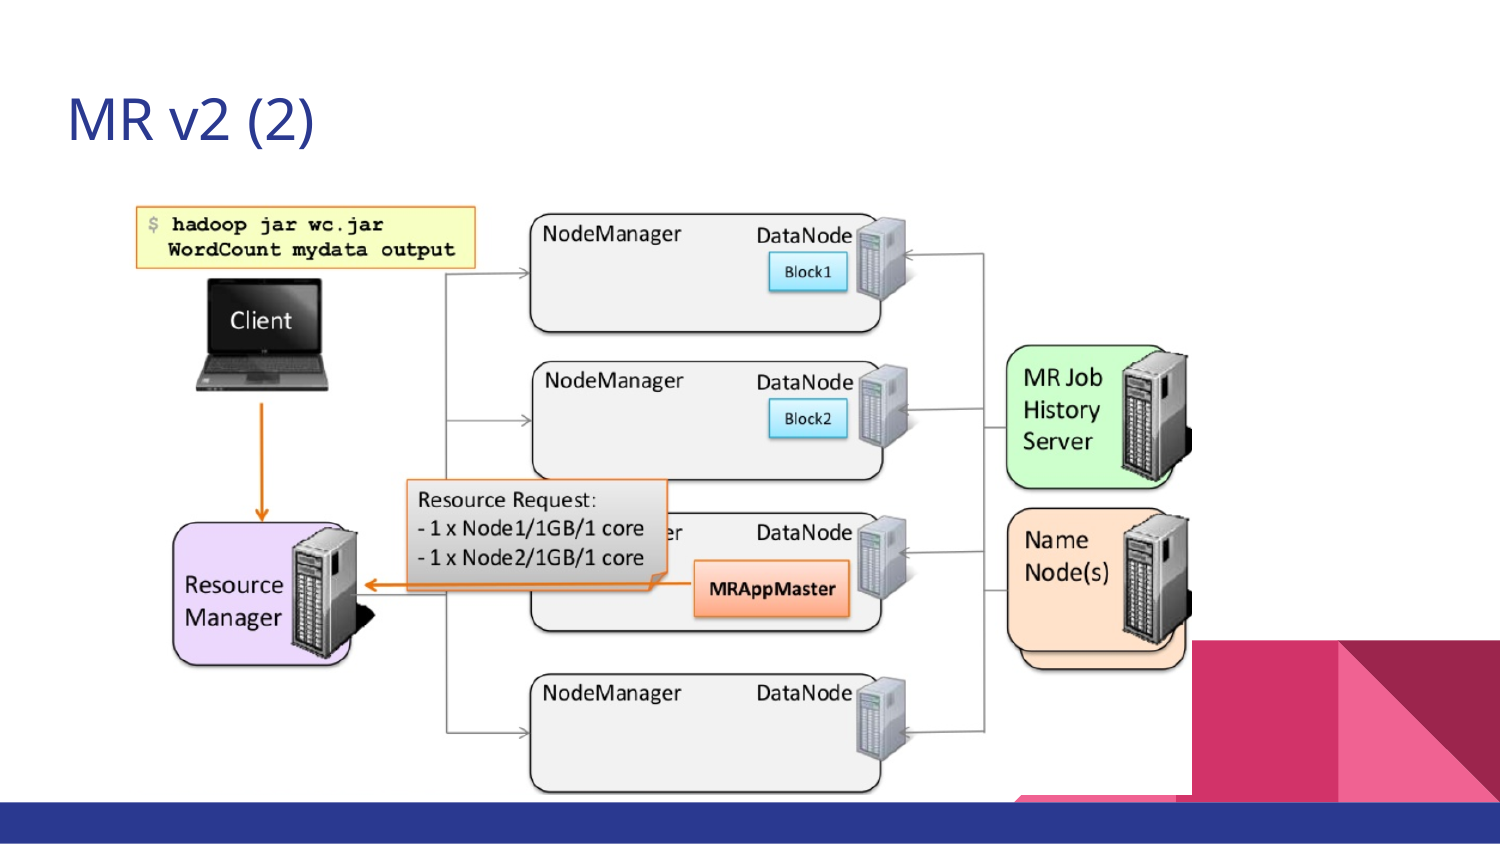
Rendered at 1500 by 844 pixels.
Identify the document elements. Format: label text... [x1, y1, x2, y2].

picture [129, 192, 1192, 795]
title MR v2 (2) [50, 66, 1450, 168]
